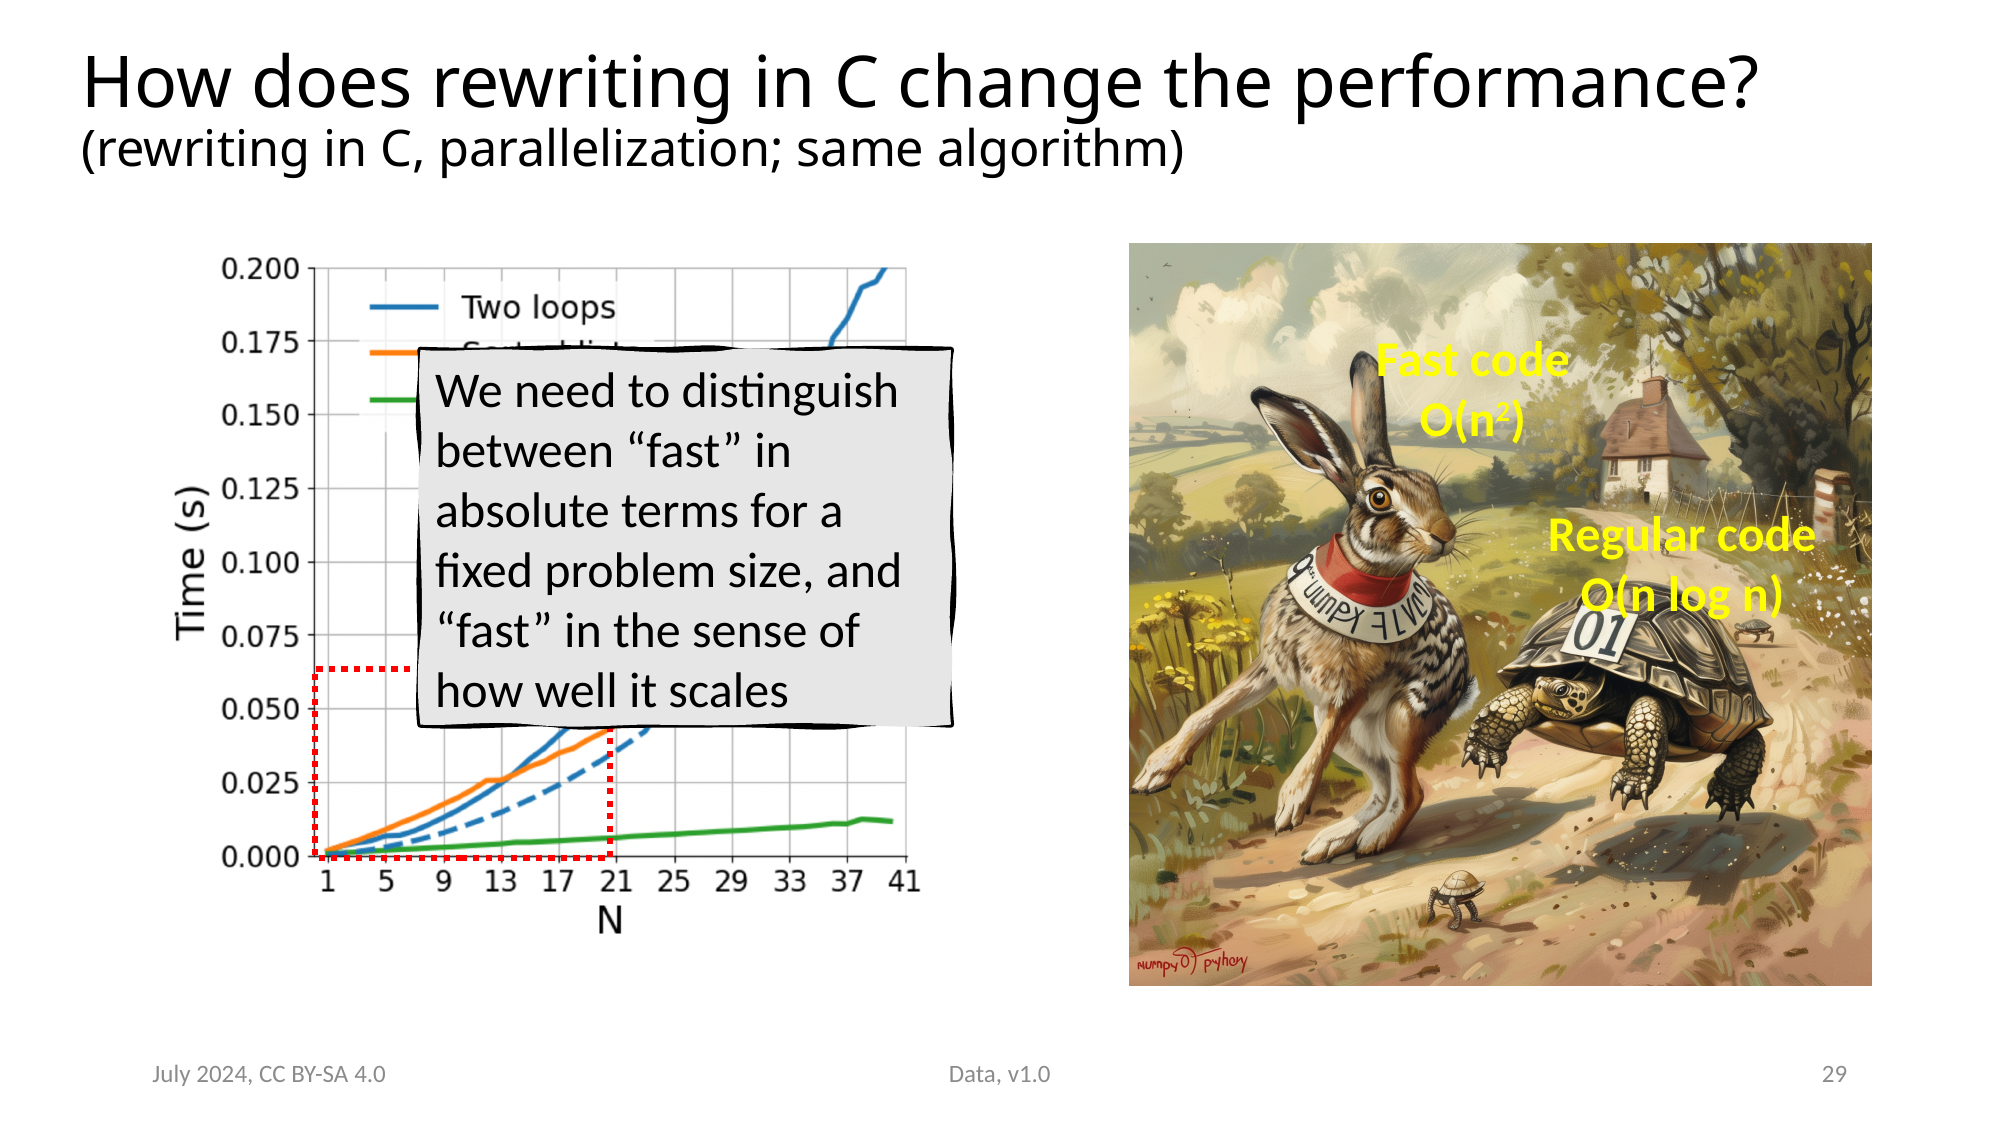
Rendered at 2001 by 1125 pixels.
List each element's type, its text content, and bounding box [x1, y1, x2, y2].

text_box We need to distinguish between “fast” in absolute terms for a fixed problem size, and “fast” in the sense of how well it scales [935, 349, 954, 726]
footer Data, v1.0 [662, 1042, 1338, 1103]
slide_number 29 [1412, 1042, 1863, 1103]
picture [161, 243, 935, 952]
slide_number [137, 1042, 588, 1103]
title How does rewriting in C change the performance? (rewriting in C, parallelization; same algorithm) [66, 37, 1922, 186]
picture [1129, 243, 1872, 986]
